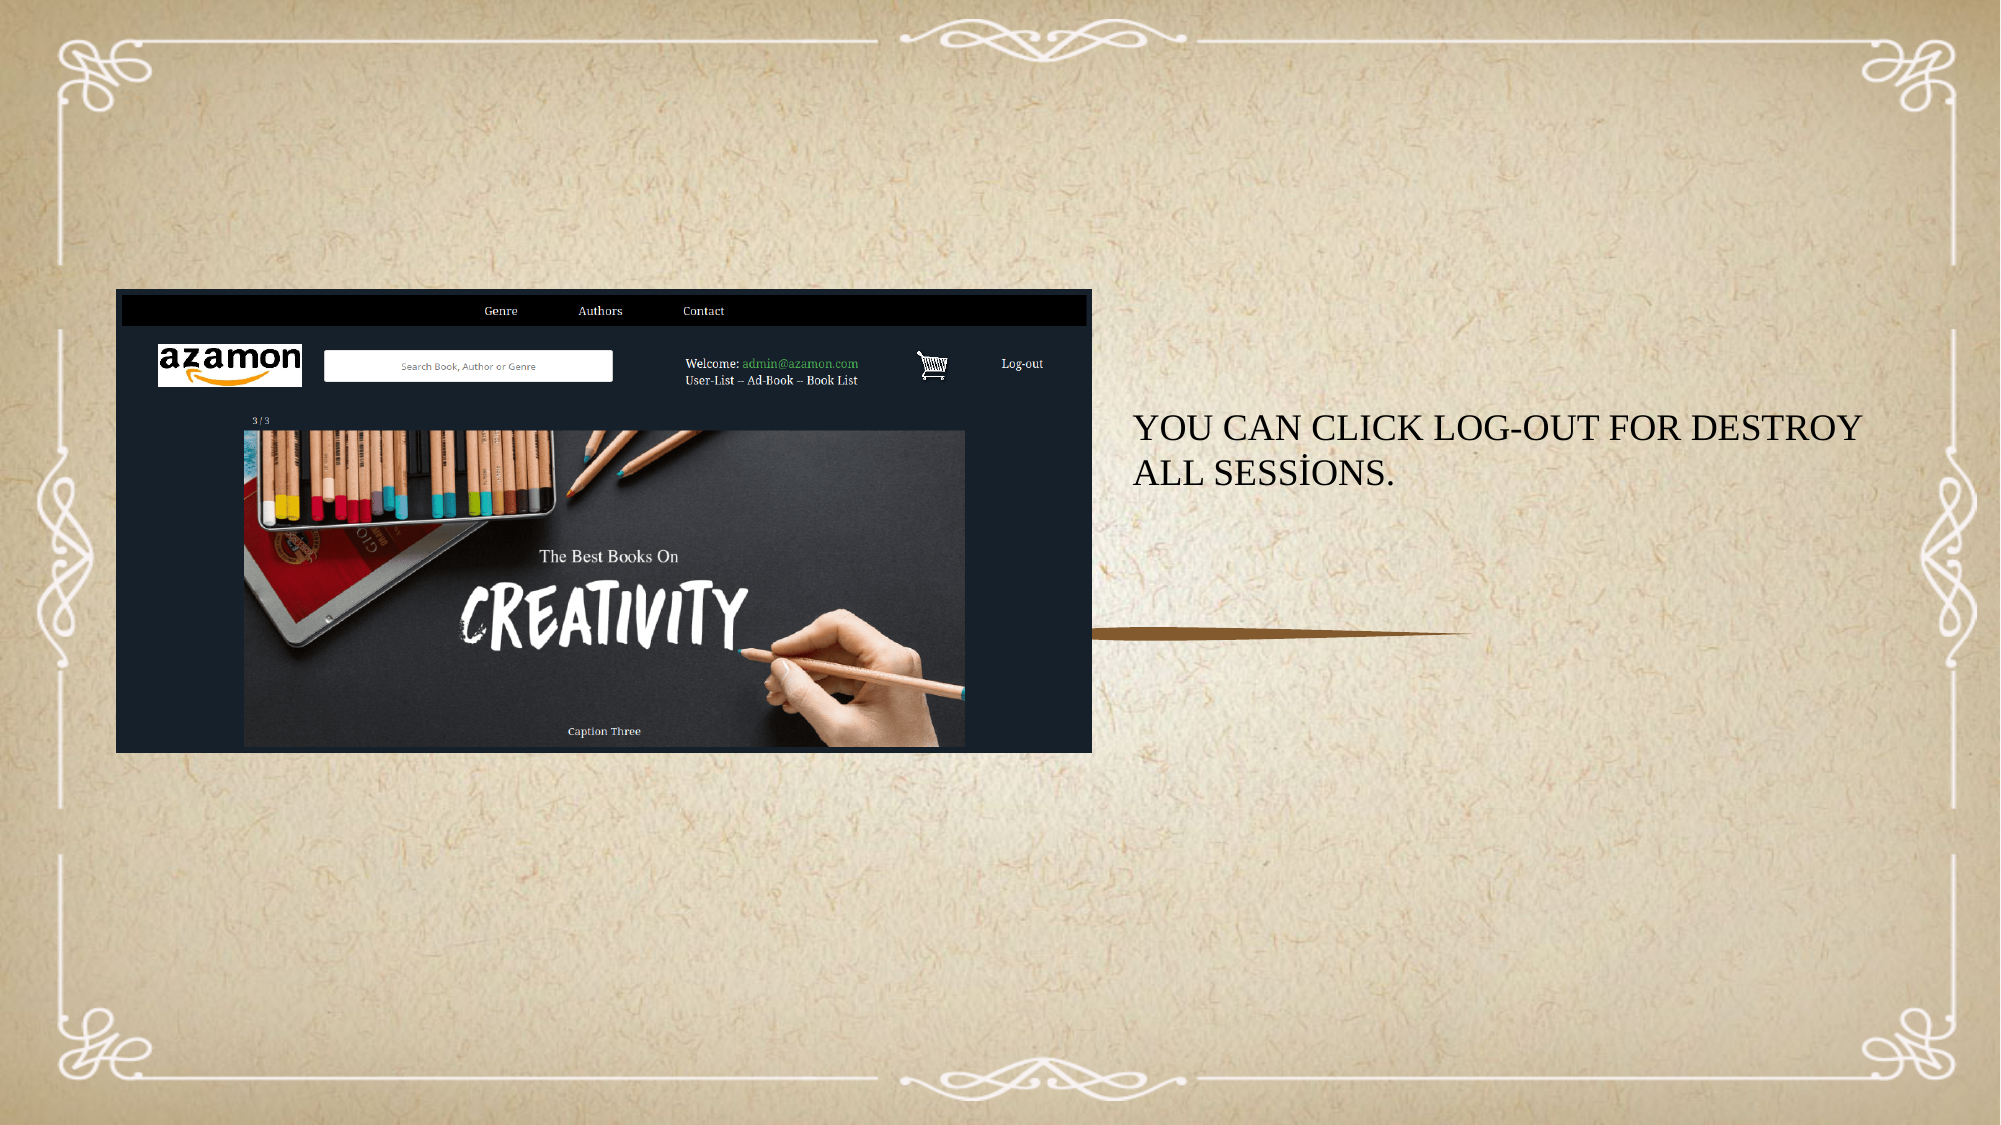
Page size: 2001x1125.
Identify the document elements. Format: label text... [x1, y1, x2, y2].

picture [0, 0, 2001, 1125]
text_box YOU CAN CLICK LOG-OUT FOR DESTROY ALL SESSİONS. [1117, 80, 1881, 501]
